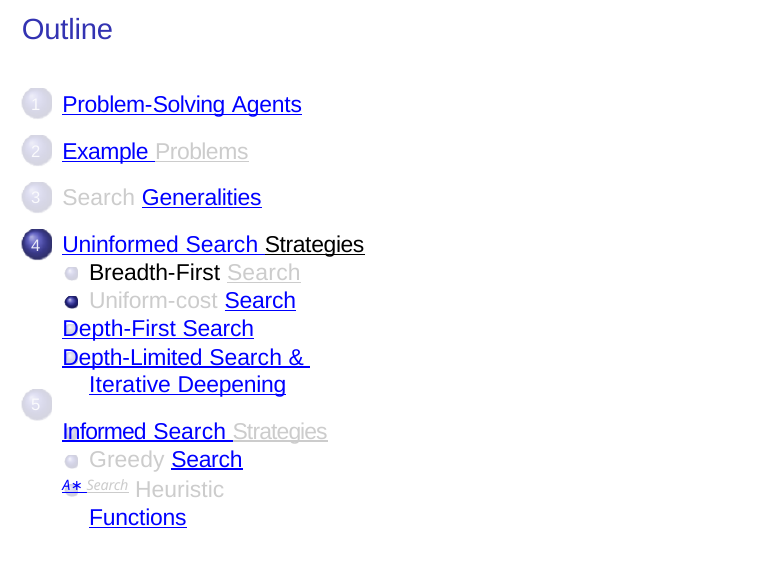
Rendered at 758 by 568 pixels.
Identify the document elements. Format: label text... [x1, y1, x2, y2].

picture [20, 88, 52, 121]
picture [64, 267, 78, 281]
picture [20, 182, 52, 214]
picture [64, 455, 78, 469]
picture [64, 324, 78, 338]
picture [64, 483, 78, 498]
text_box Problem-Solving Agents Example Problems Search Generalities Uninformed Search Strategies Breadth-First Search Uniform-cost Search Depth-First Search Depth-Limited Search & Iterative Deepening Informed Search Strategies Greedy Search A∗ Search Heuristic Functions [56, 87, 540, 531]
picture [20, 389, 52, 421]
picture [64, 427, 78, 441]
picture [20, 229, 52, 261]
picture [64, 295, 78, 309]
picture [20, 135, 52, 167]
title Outline [15, 7, 757, 106]
picture [64, 352, 78, 366]
